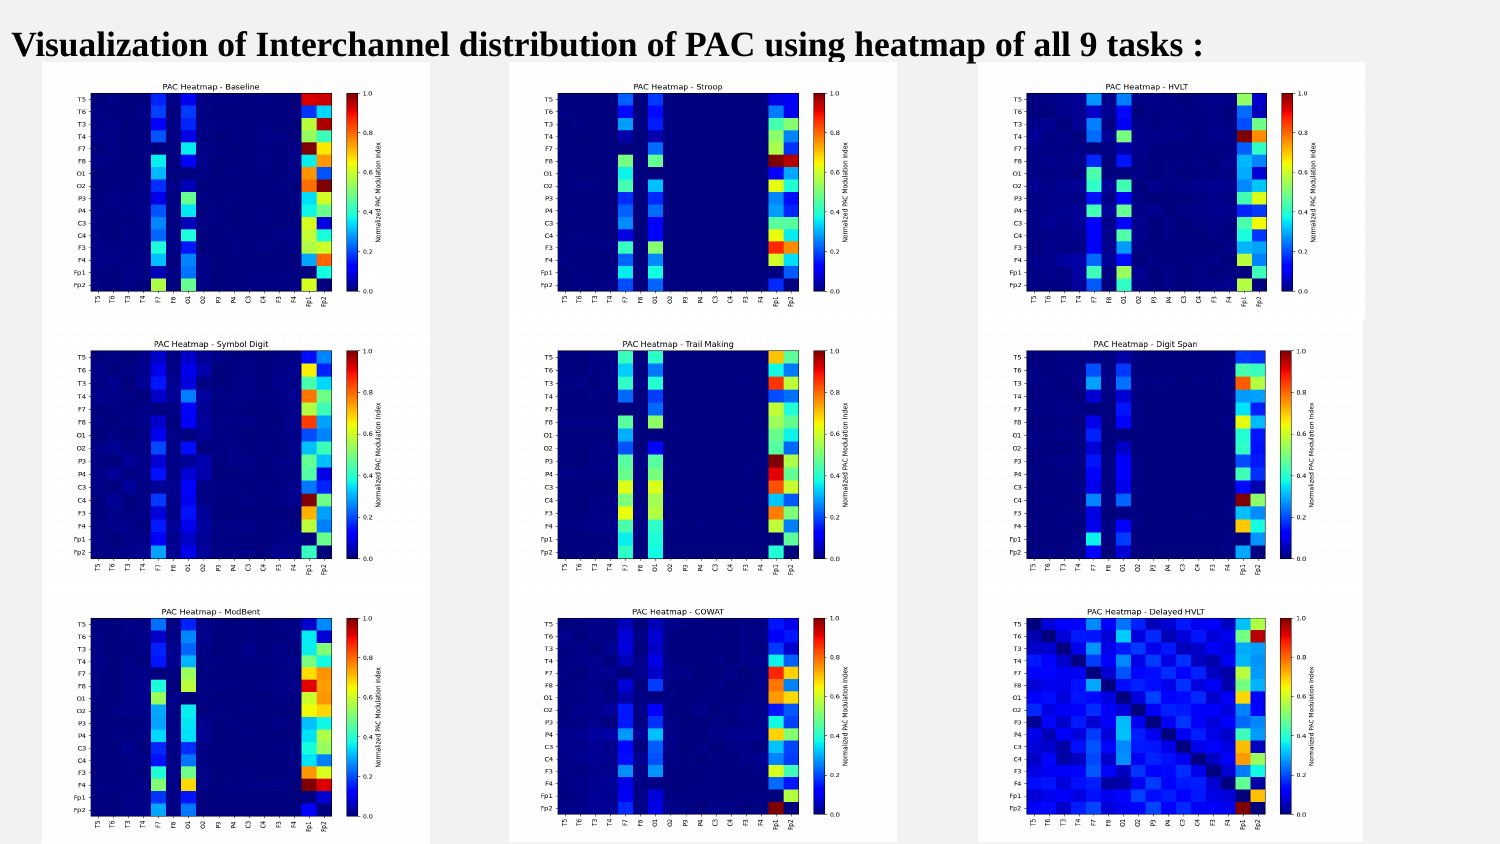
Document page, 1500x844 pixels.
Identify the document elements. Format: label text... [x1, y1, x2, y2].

text_box Visualization of Interchannel distribution of PAC using heatmap of all 9 tasks : [0, 9, 1446, 75]
picture [977, 61, 1365, 842]
picture [42, 61, 431, 844]
picture [509, 61, 898, 842]
